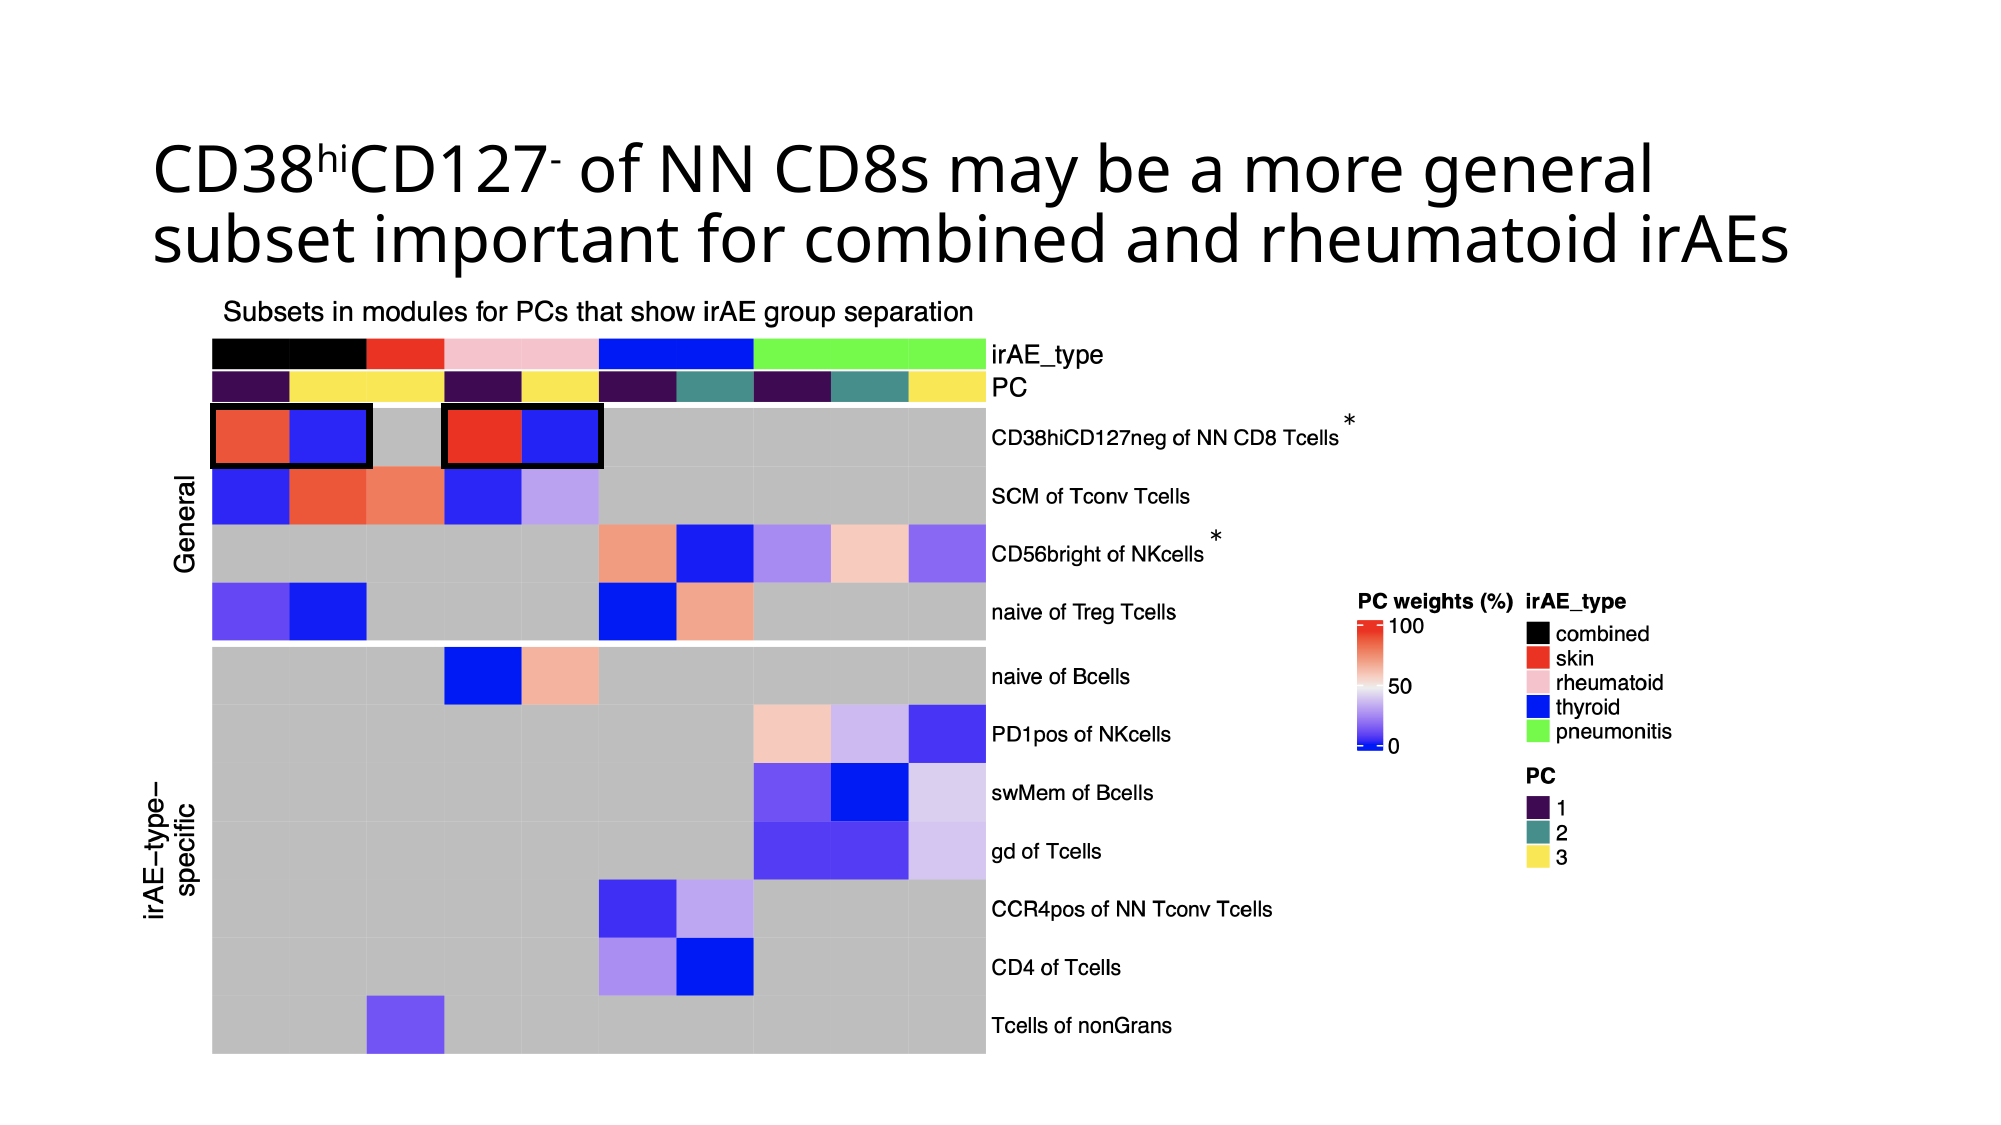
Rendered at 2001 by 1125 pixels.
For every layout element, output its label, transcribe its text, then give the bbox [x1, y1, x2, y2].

title CD38hiCD127- of NN CD8s may be a more general subset important for combined and rheumatoid irAEs [137, 97, 1843, 315]
picture [137, 293, 1678, 1063]
